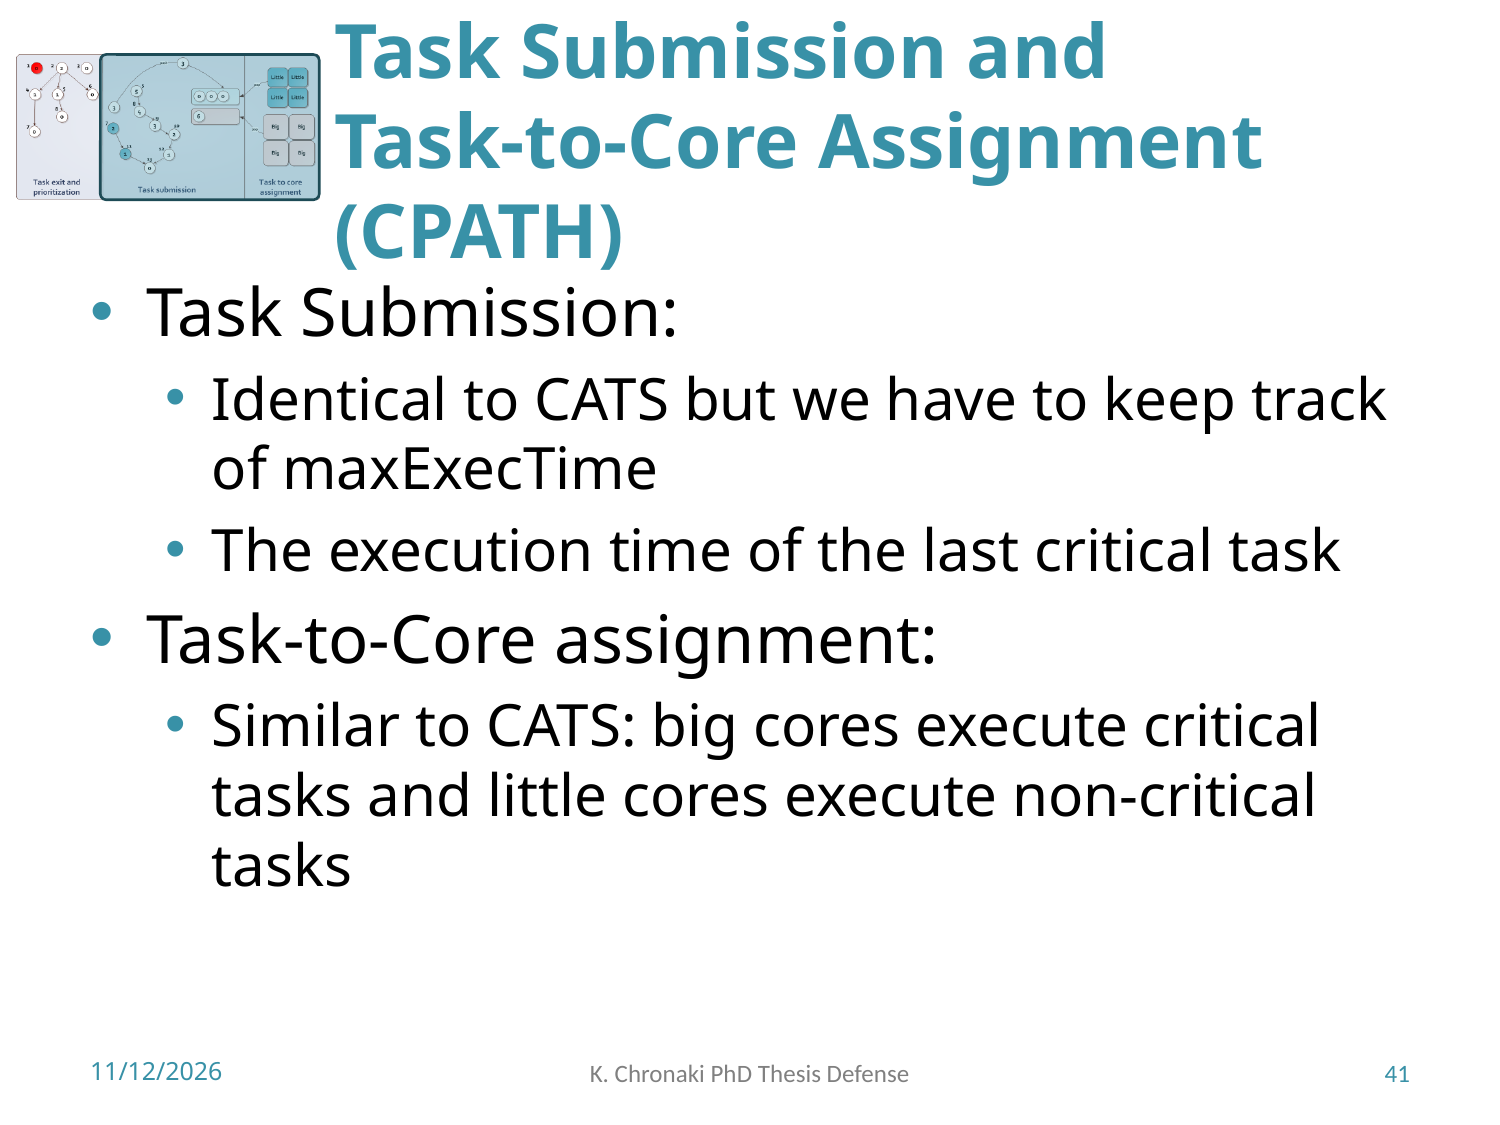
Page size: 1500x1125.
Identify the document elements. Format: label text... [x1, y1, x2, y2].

slide_number 41 [1074, 1042, 1425, 1103]
title Task Submission and Task-to-Core Assignment (CPATH) [319, 45, 1500, 233]
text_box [16, 54, 320, 200]
list Task Submission: Identical to CATS but we have to keep track of maxExecTime The execution time of the last critical task Task-to-Core assignment: Similar to CATS: big cores execute critical tasks and little cores execute non-critical tasks [75, 262, 1425, 1005]
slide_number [75, 1042, 425, 1103]
footer K. Chronaki PhD Thesis Defense [512, 1042, 988, 1103]
